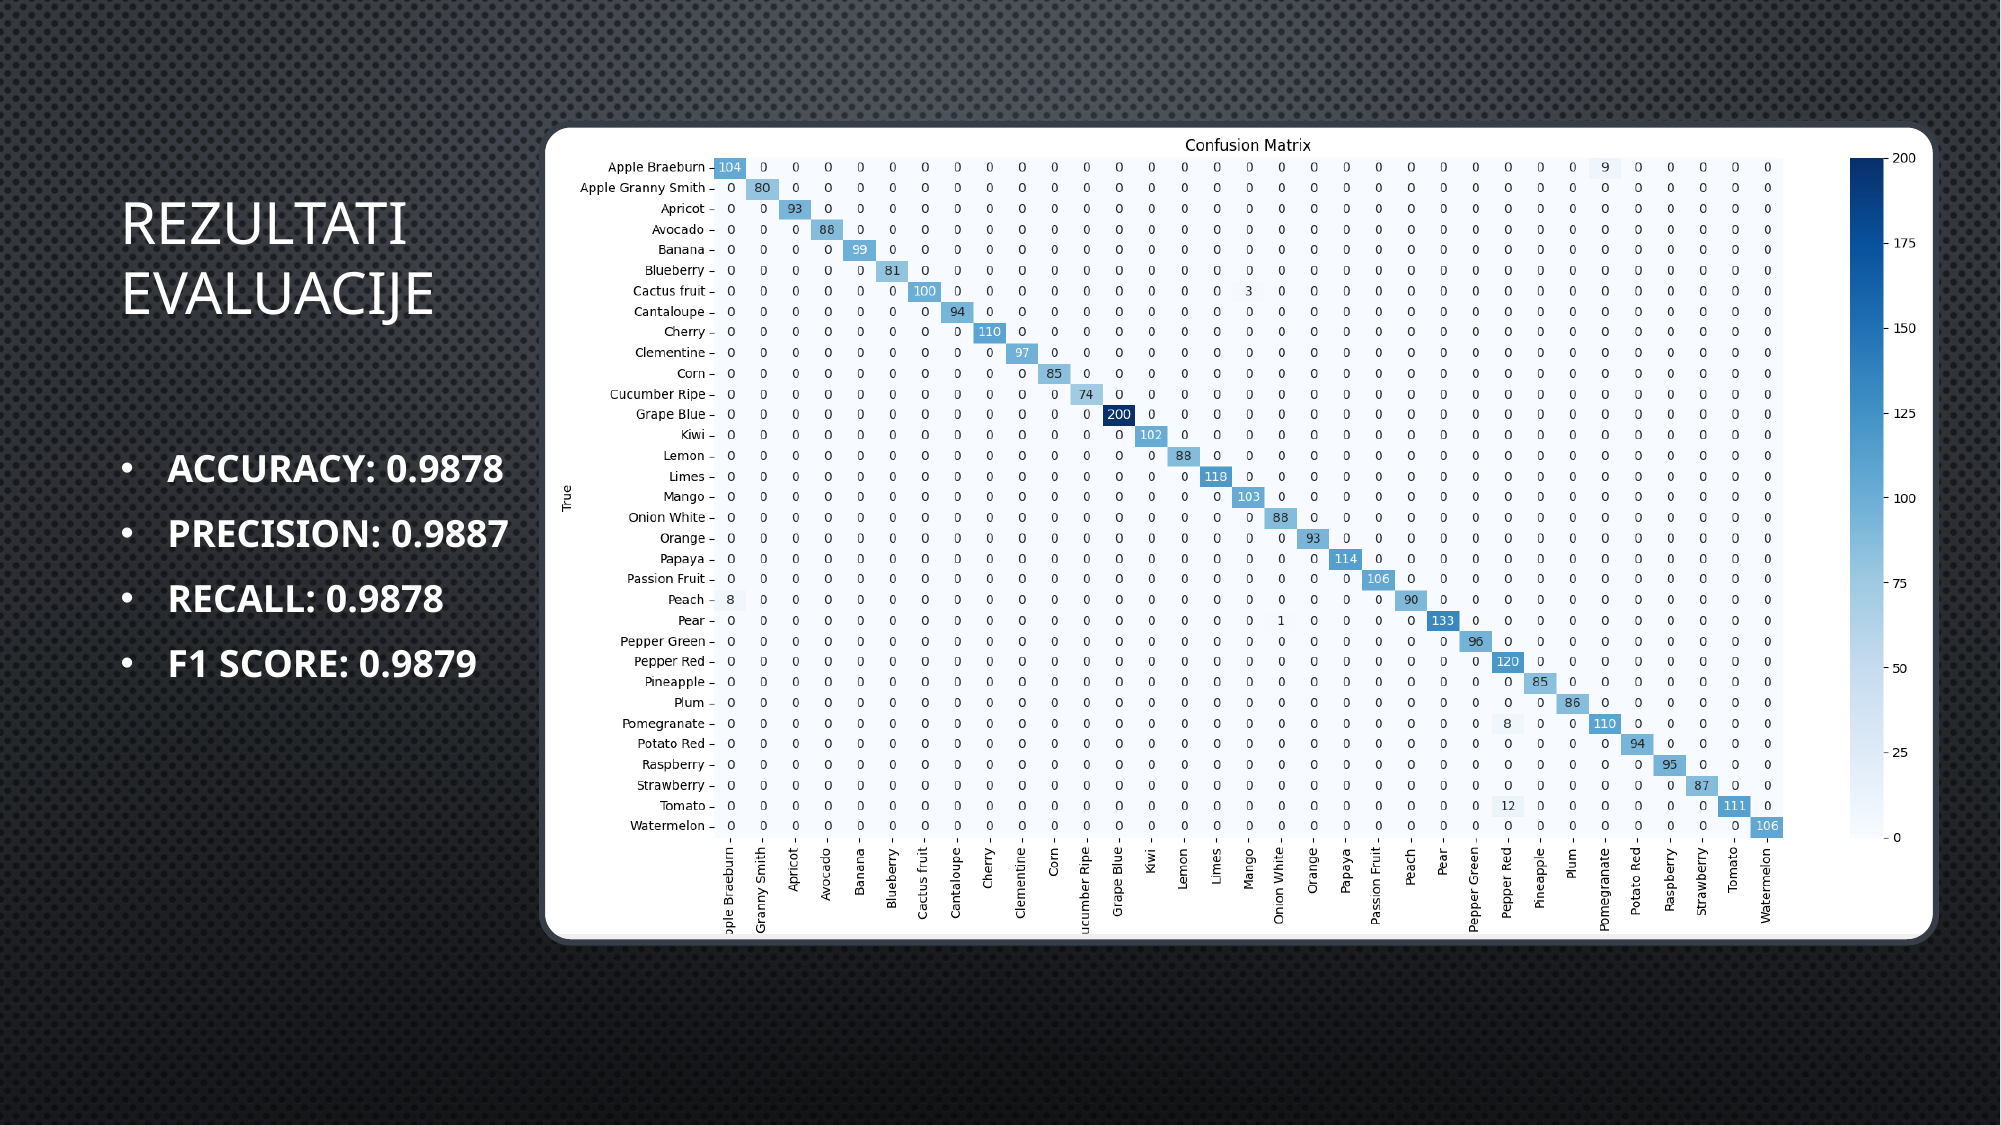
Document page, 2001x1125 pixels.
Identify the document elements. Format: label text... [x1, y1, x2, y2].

title REZULTATI EVALUACIJE [105, 99, 704, 413]
list Accuracy: 0.9878 Precision: 0.9887 Recall: 0.9878 F1 Score: 0.9879 [105, 437, 704, 966]
picture [541, 124, 1937, 943]
